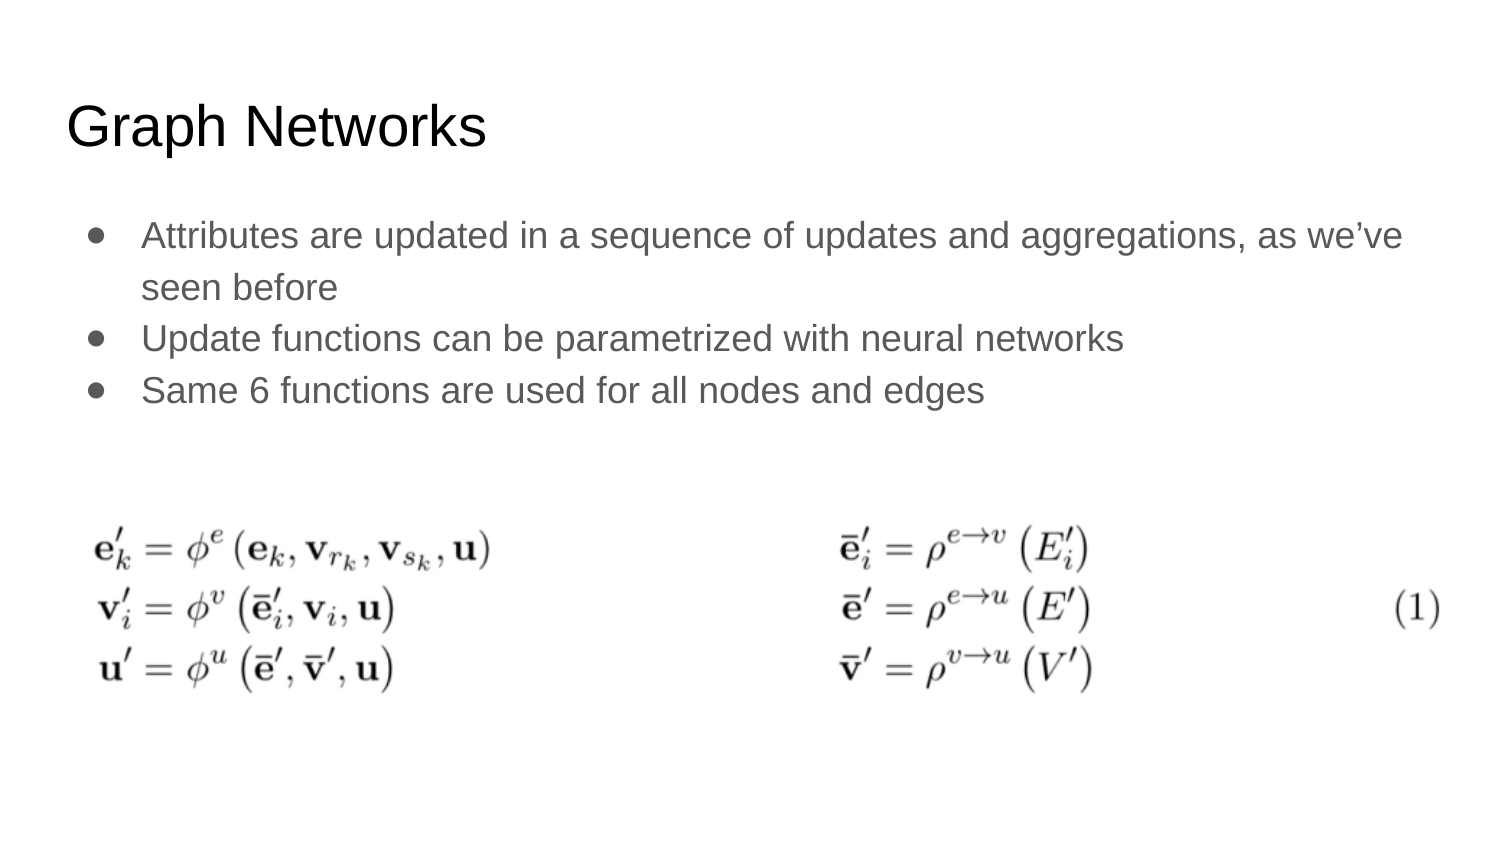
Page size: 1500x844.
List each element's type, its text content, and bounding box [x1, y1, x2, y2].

list Attributes are updated in a sequence of updates and aggregations, as we’ve seen before Update functions can be parametrized with neural networks Same 6 functions are used for all nodes and edges [51, 189, 1449, 488]
picture [6, 489, 1500, 742]
title Graph Networks [51, 72, 1449, 167]
